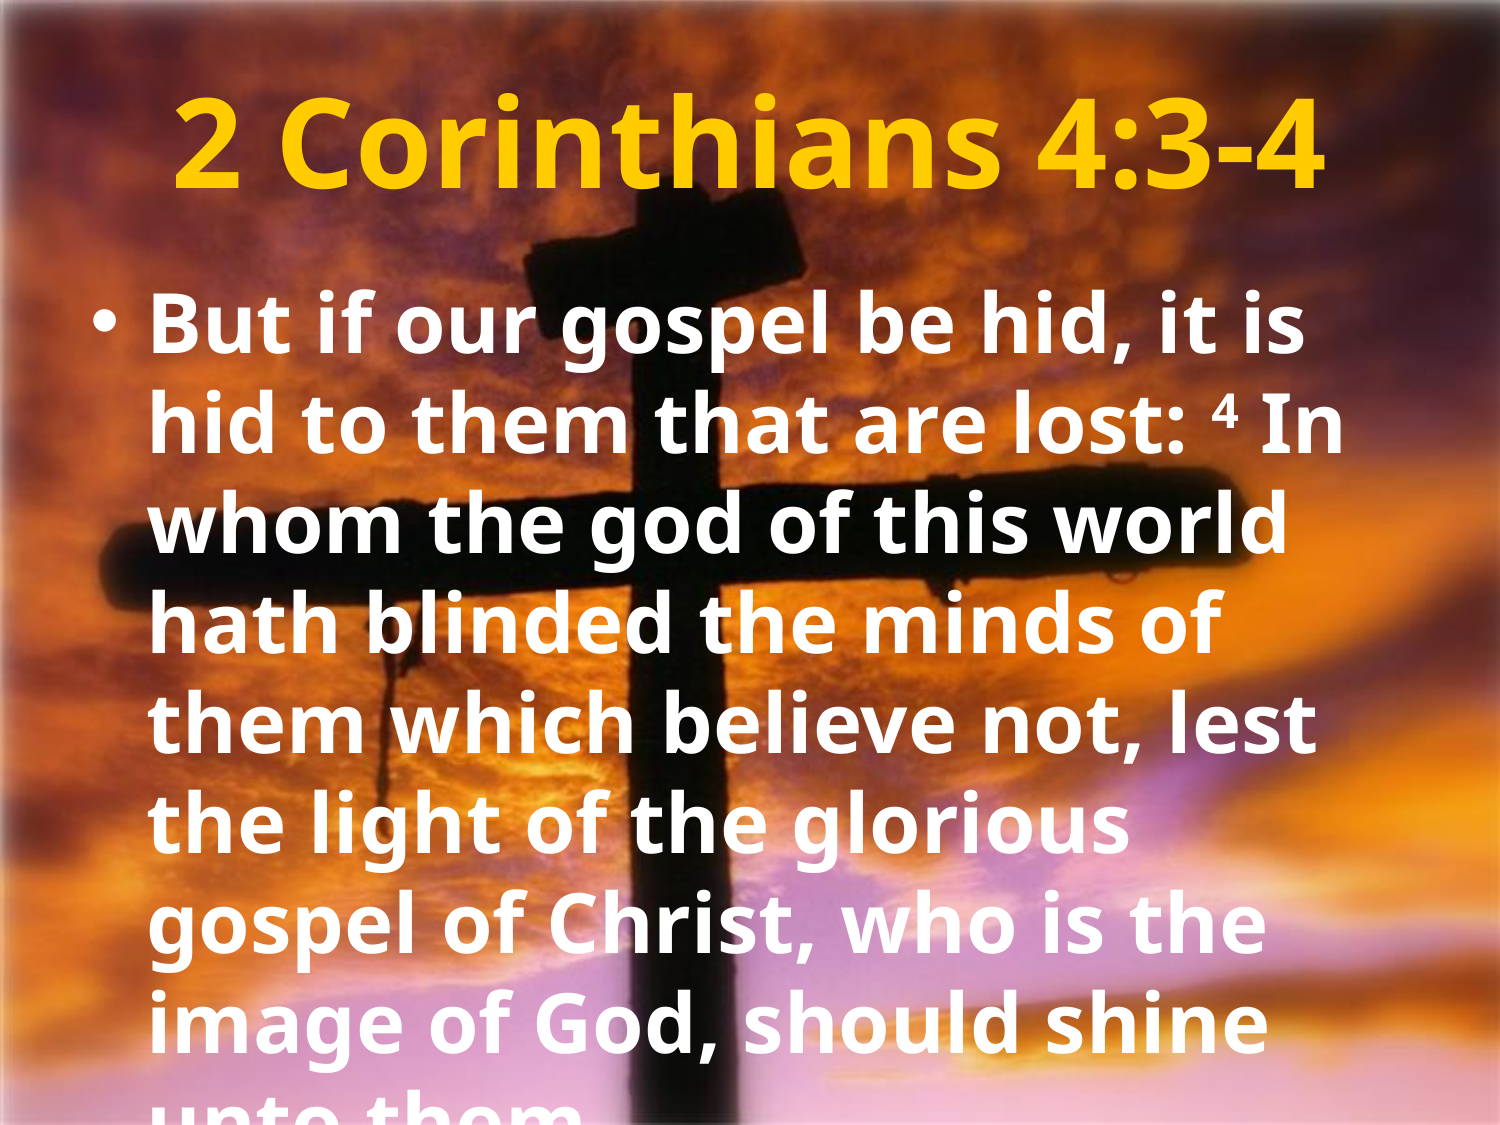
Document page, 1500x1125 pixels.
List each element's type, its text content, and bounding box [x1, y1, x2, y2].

title 2 Corinthians 4:3-4 [75, 45, 1425, 233]
picture [0, 0, 1500, 1125]
list But if our gospel be hid, it is hid to them that are lost: 4 In whom the god of this world hath blinded the minds of them which believe not, lest the light of the glorious gospel of Christ, who is the image of God, should shine unto them. [75, 262, 1425, 1005]
